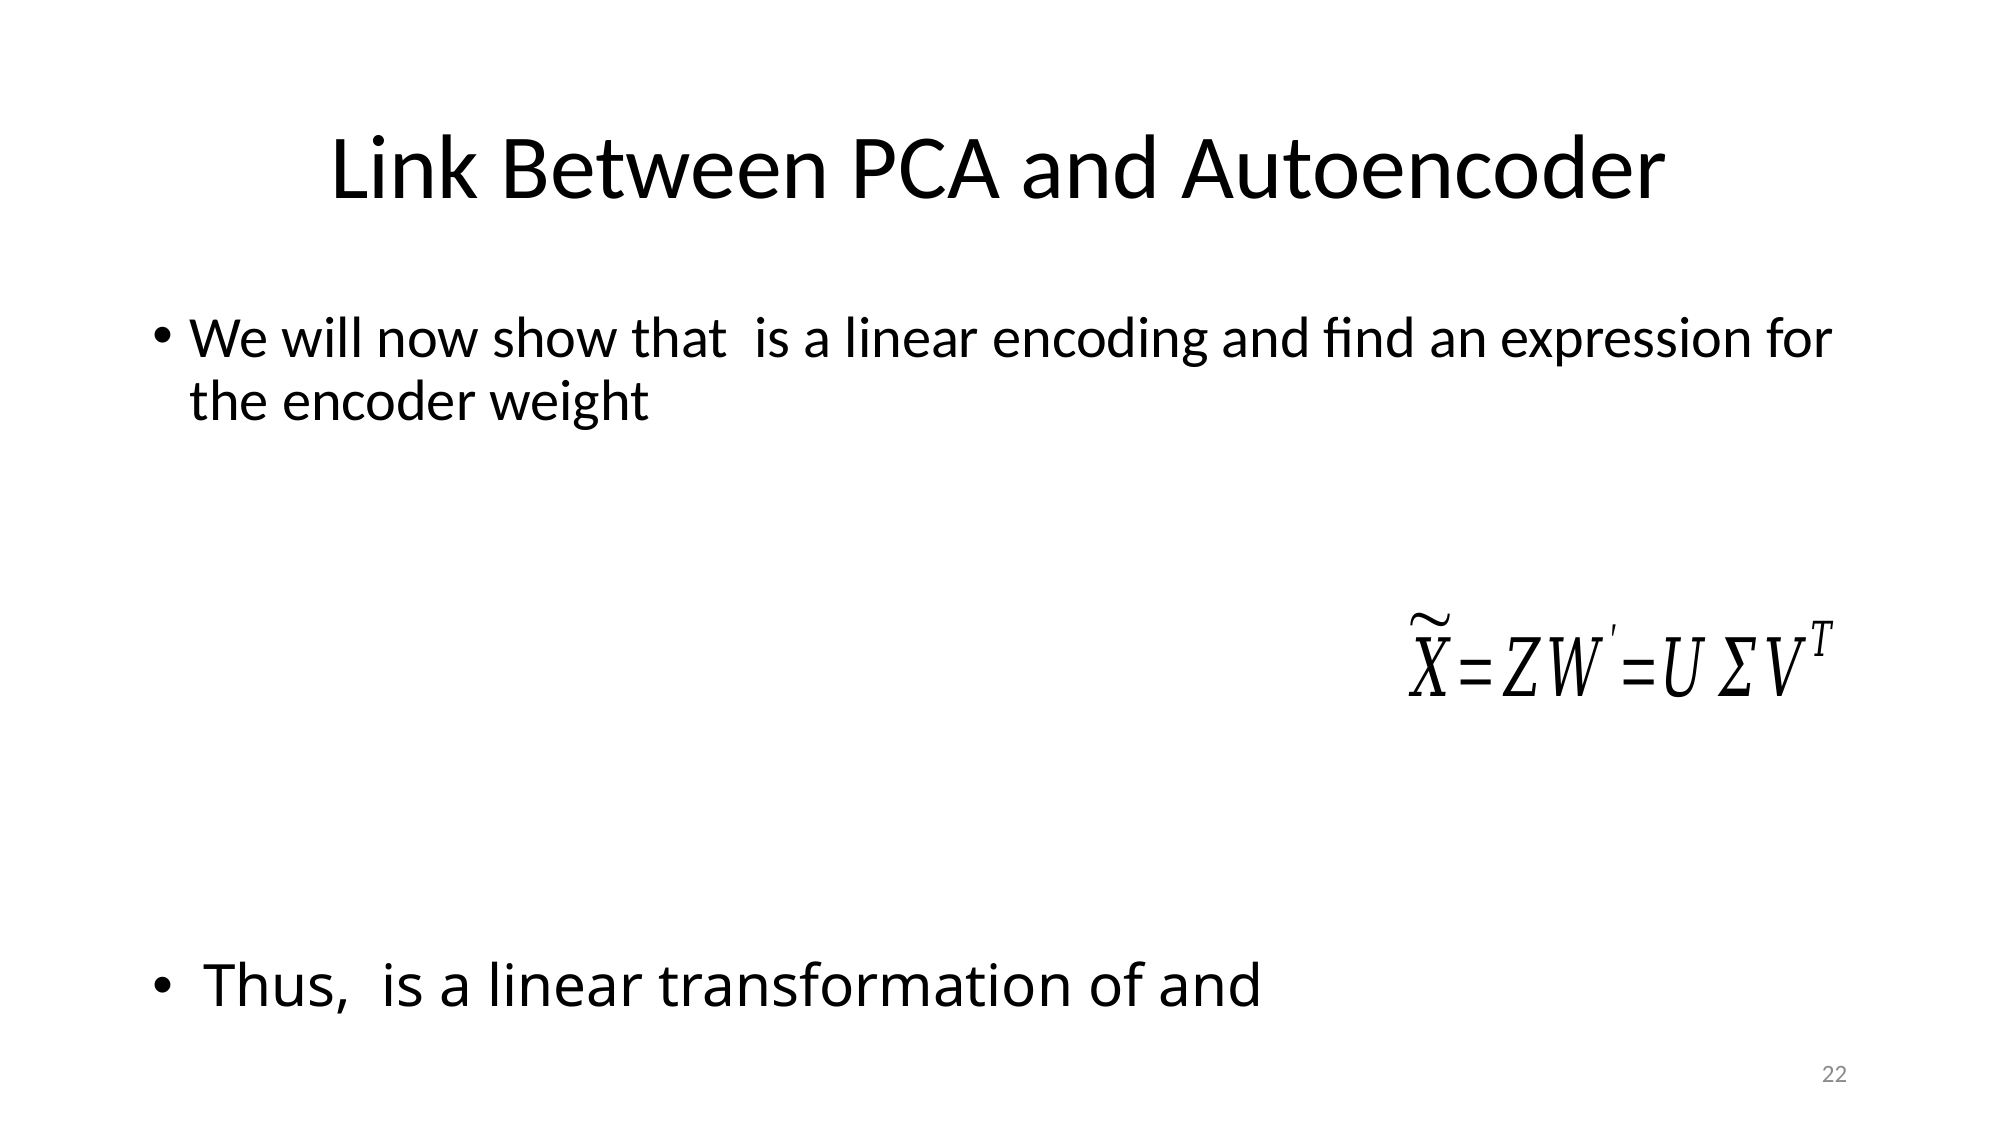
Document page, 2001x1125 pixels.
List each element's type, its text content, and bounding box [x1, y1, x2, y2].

slide_number 22 [1412, 1042, 1863, 1103]
title Link Between PCA and Autoencoder [137, 59, 1863, 278]
